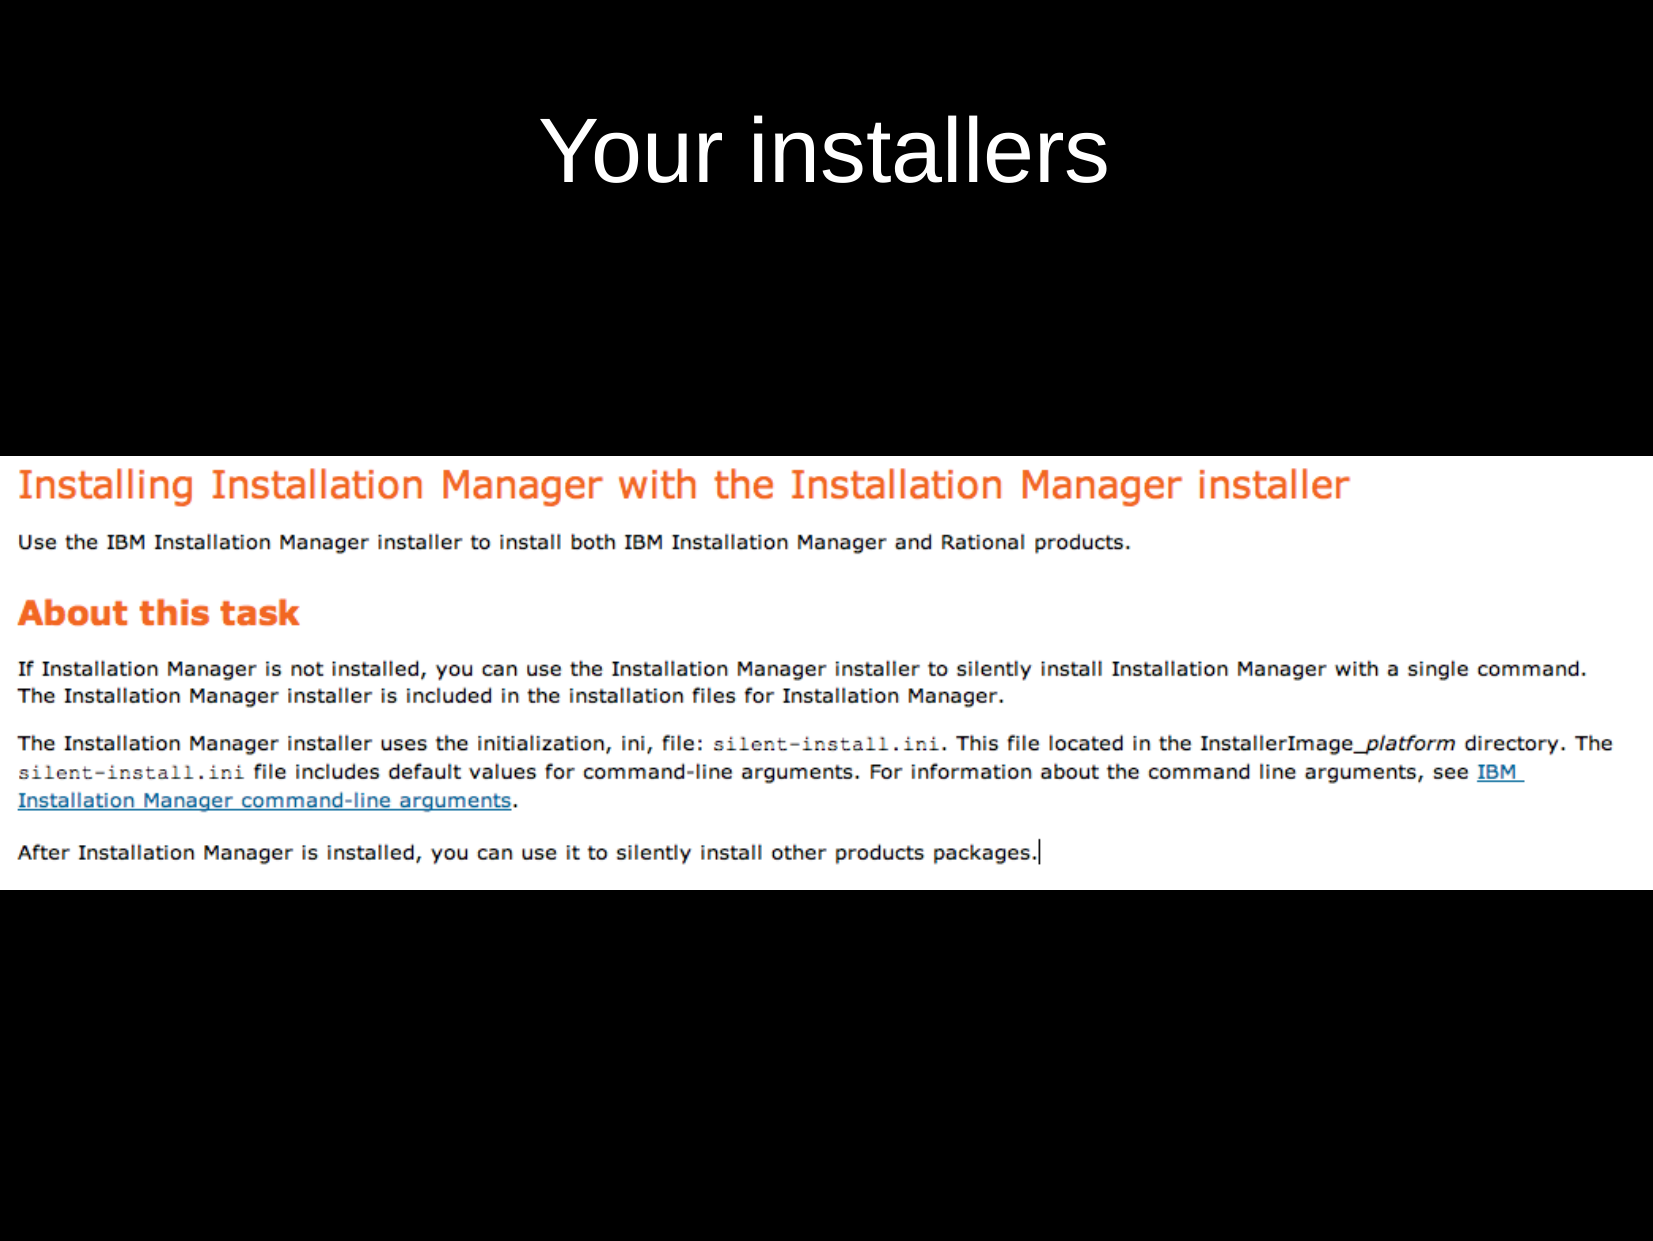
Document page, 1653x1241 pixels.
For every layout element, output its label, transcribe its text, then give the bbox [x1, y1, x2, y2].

title Your installers [82, 49, 1568, 217]
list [0, 218, 1653, 1128]
